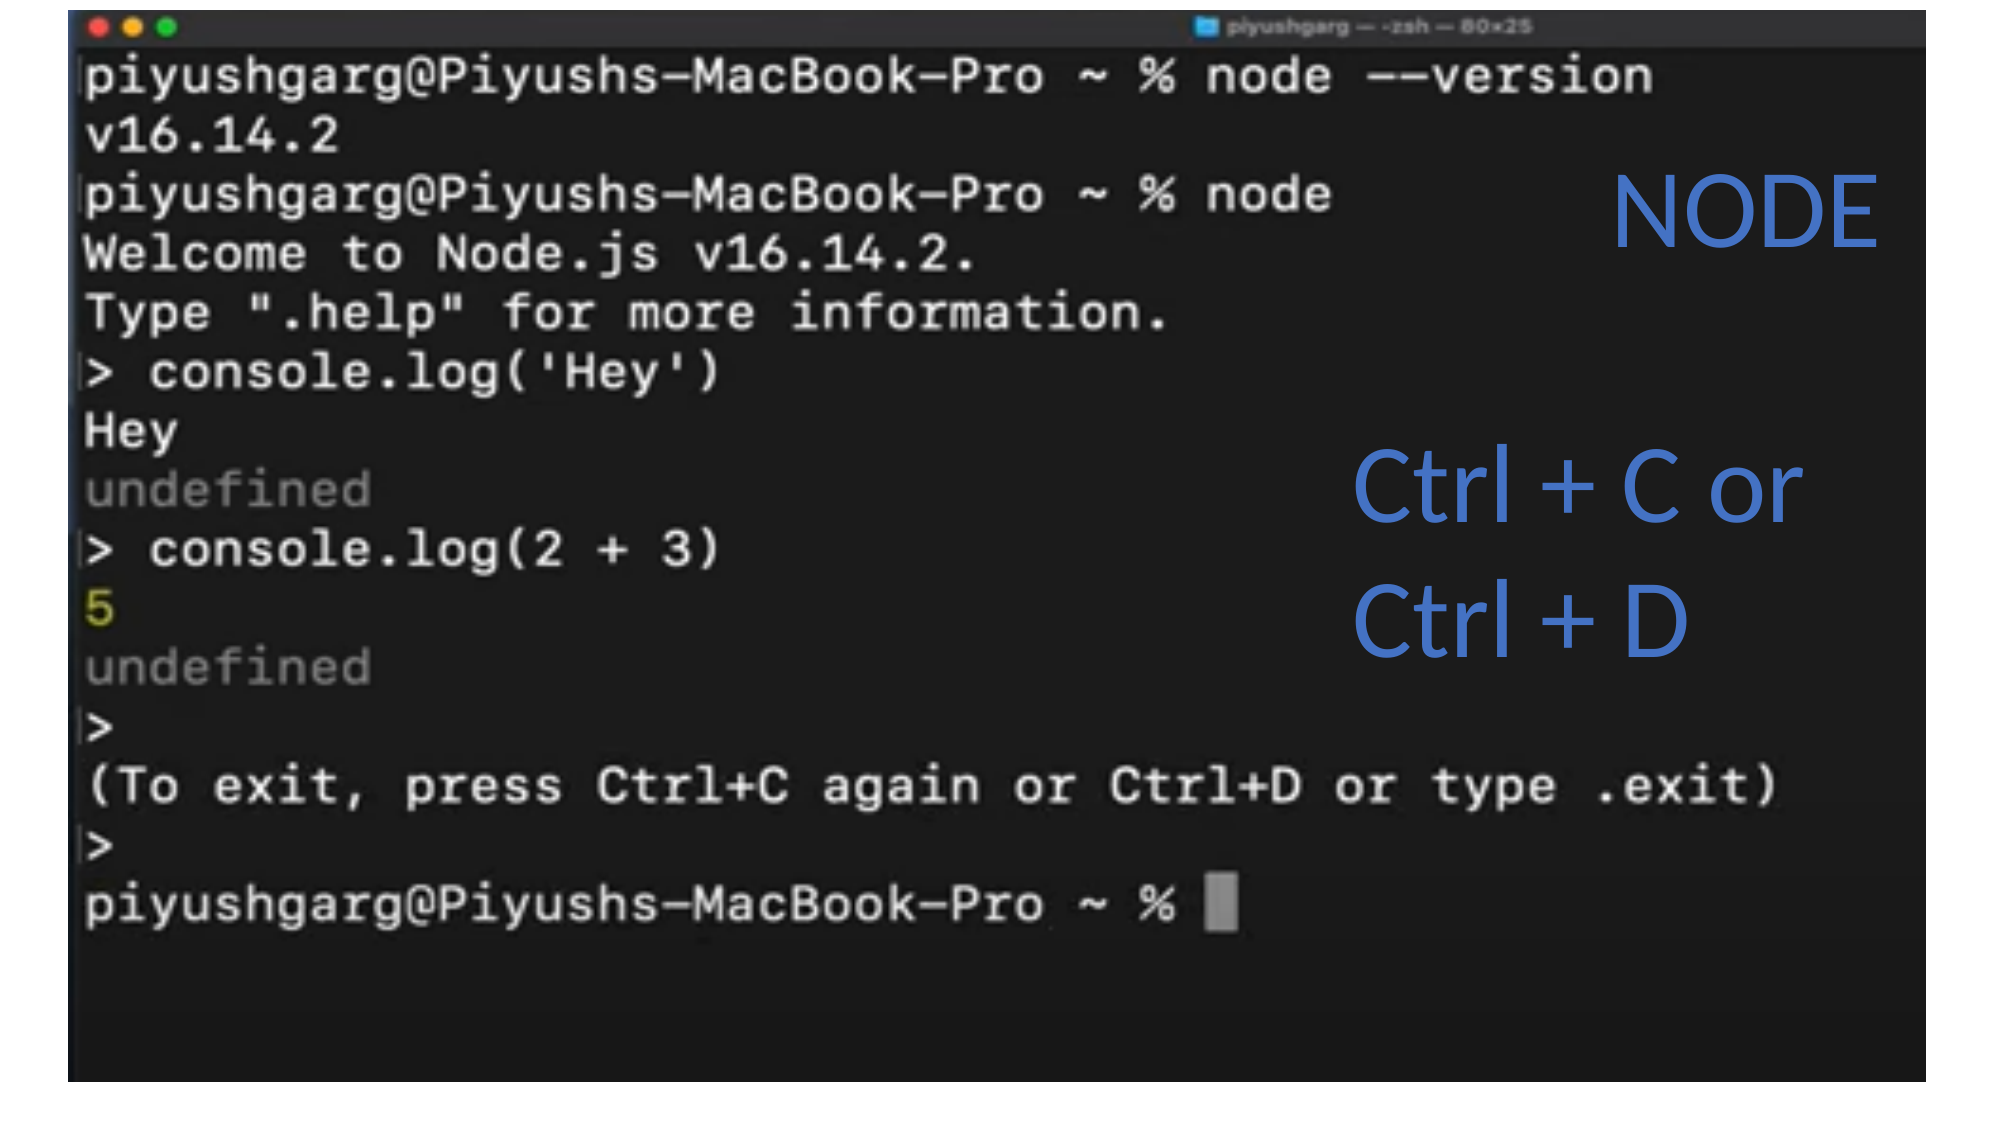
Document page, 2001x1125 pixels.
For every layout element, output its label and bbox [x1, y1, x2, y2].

picture [68, 10, 1926, 1082]
